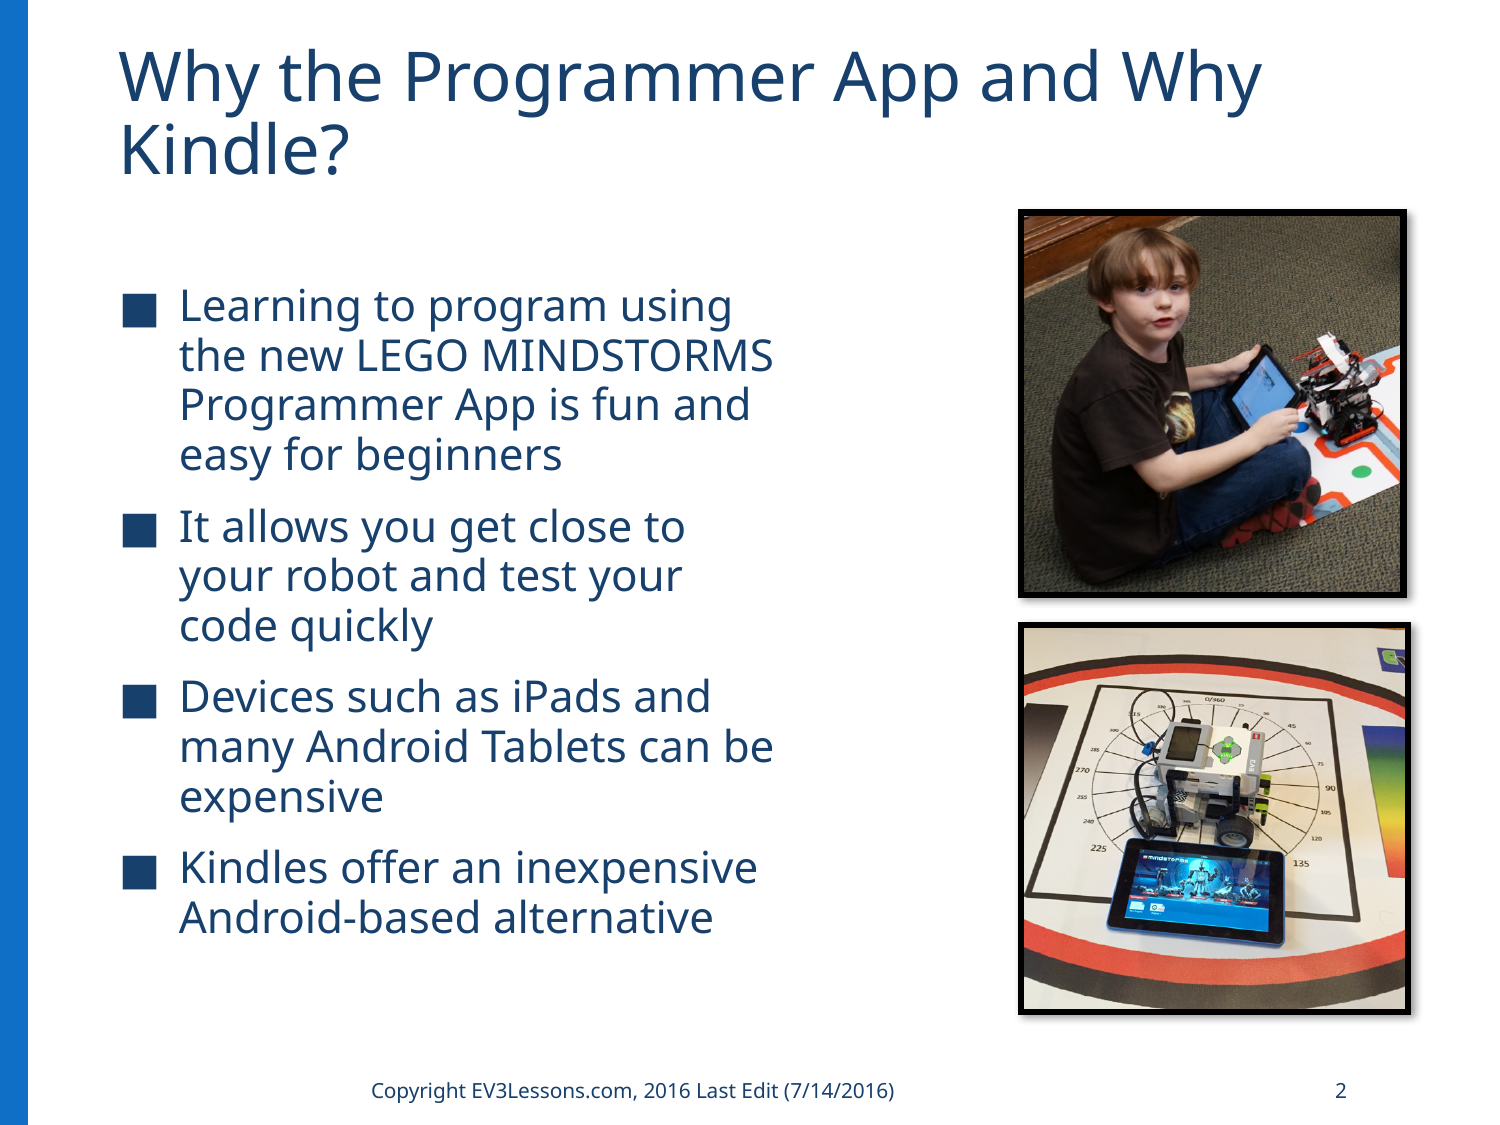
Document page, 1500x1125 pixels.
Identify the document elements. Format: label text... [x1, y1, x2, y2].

slide_number 2 [1165, 1058, 1362, 1125]
title Why the Programmer App and Why Kindle? [103, 35, 1461, 198]
footer Copyright EV3Lessons.com, 2016 Last Edit (7/14/2016) [355, 1058, 1129, 1125]
picture [1023, 627, 1405, 1009]
picture [1023, 215, 1401, 593]
list Learning to program using the new LEGO MINDSTORMS Programmer App is fun and easy for beginners It allows you get close to your robot and test your code quickly Devices such as iPads and many Android Tablets can be expensive Kindles offer an inexpensive Android-based alternative [103, 274, 793, 1023]
